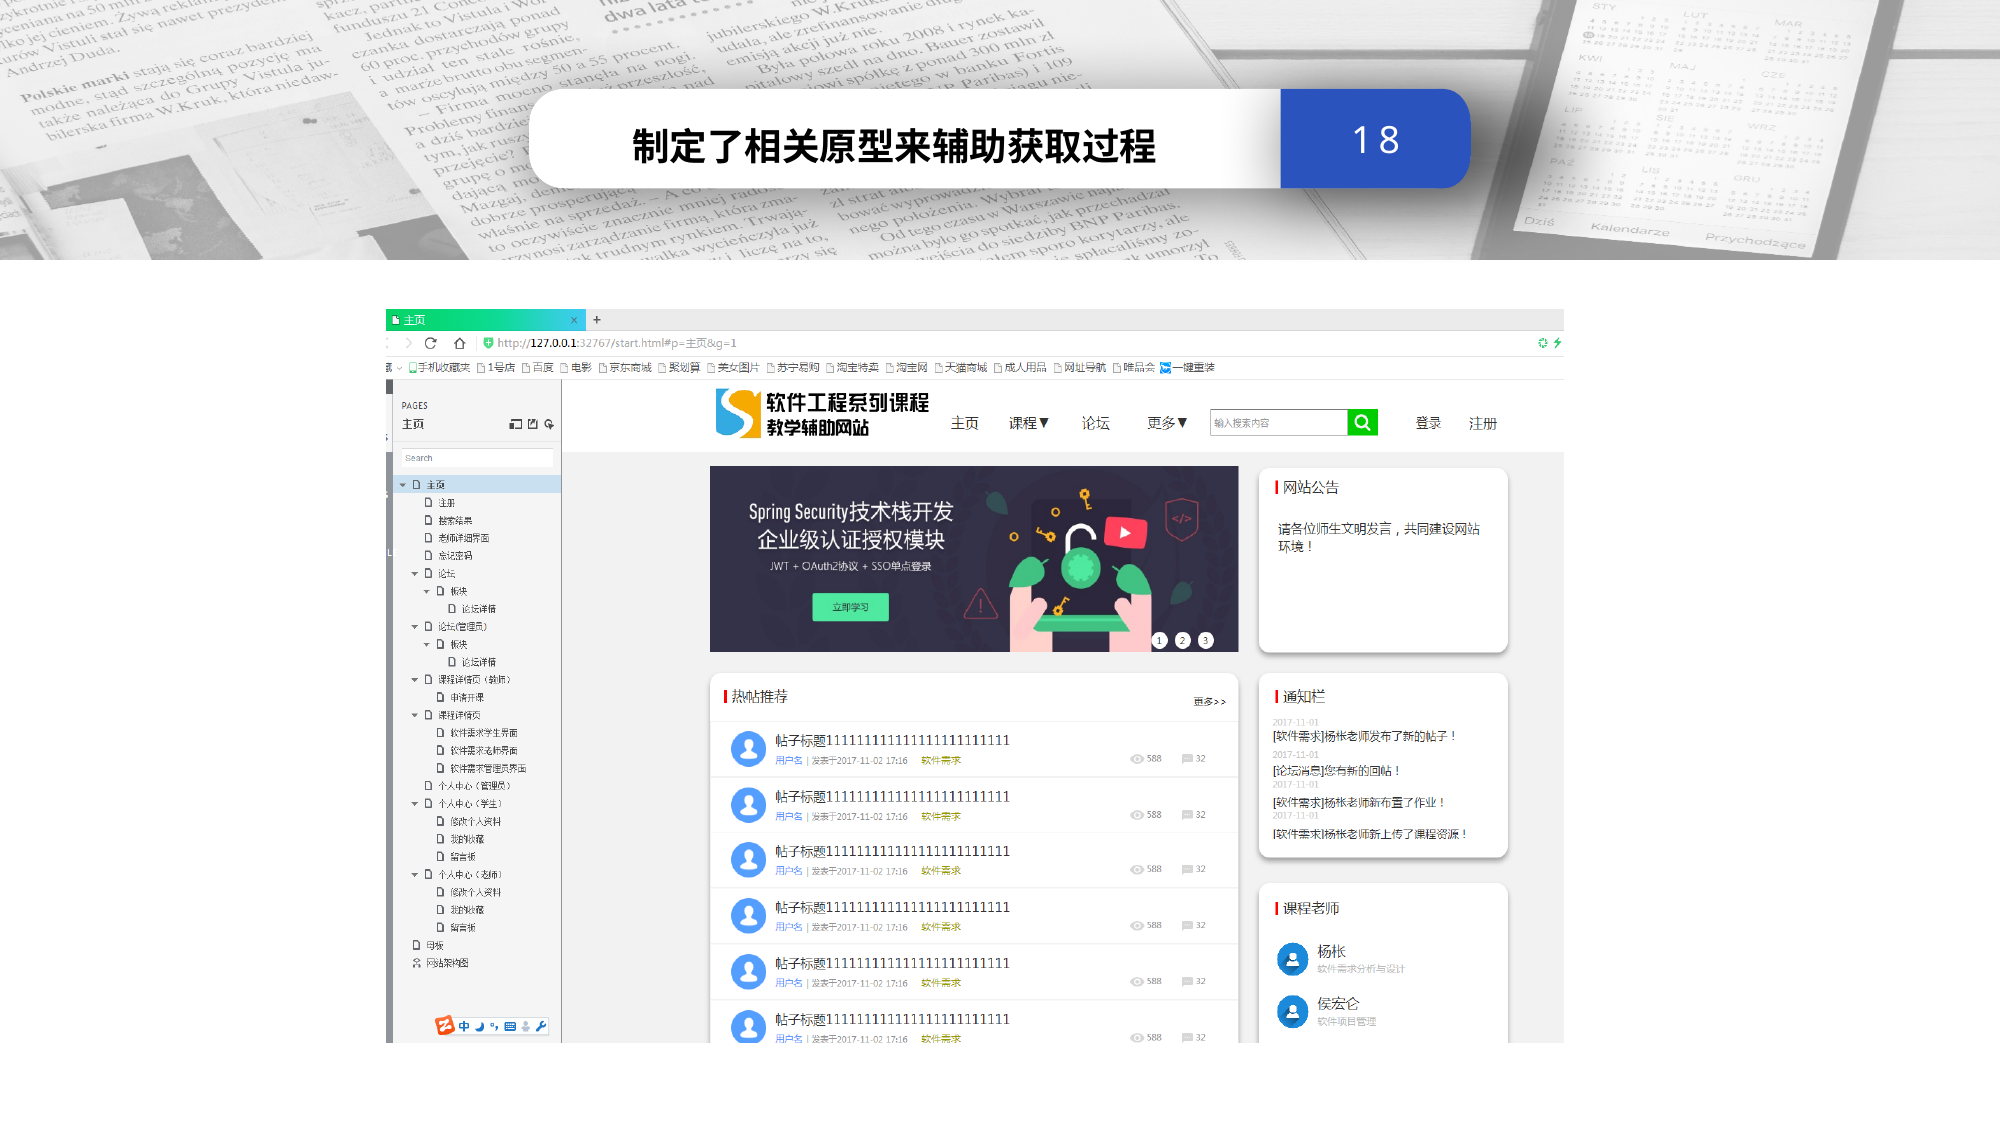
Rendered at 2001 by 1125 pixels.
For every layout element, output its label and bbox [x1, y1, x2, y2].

text_box [0, 0, 2000, 1125]
text_box [529, 88, 1471, 189]
picture [386, 309, 1564, 1043]
